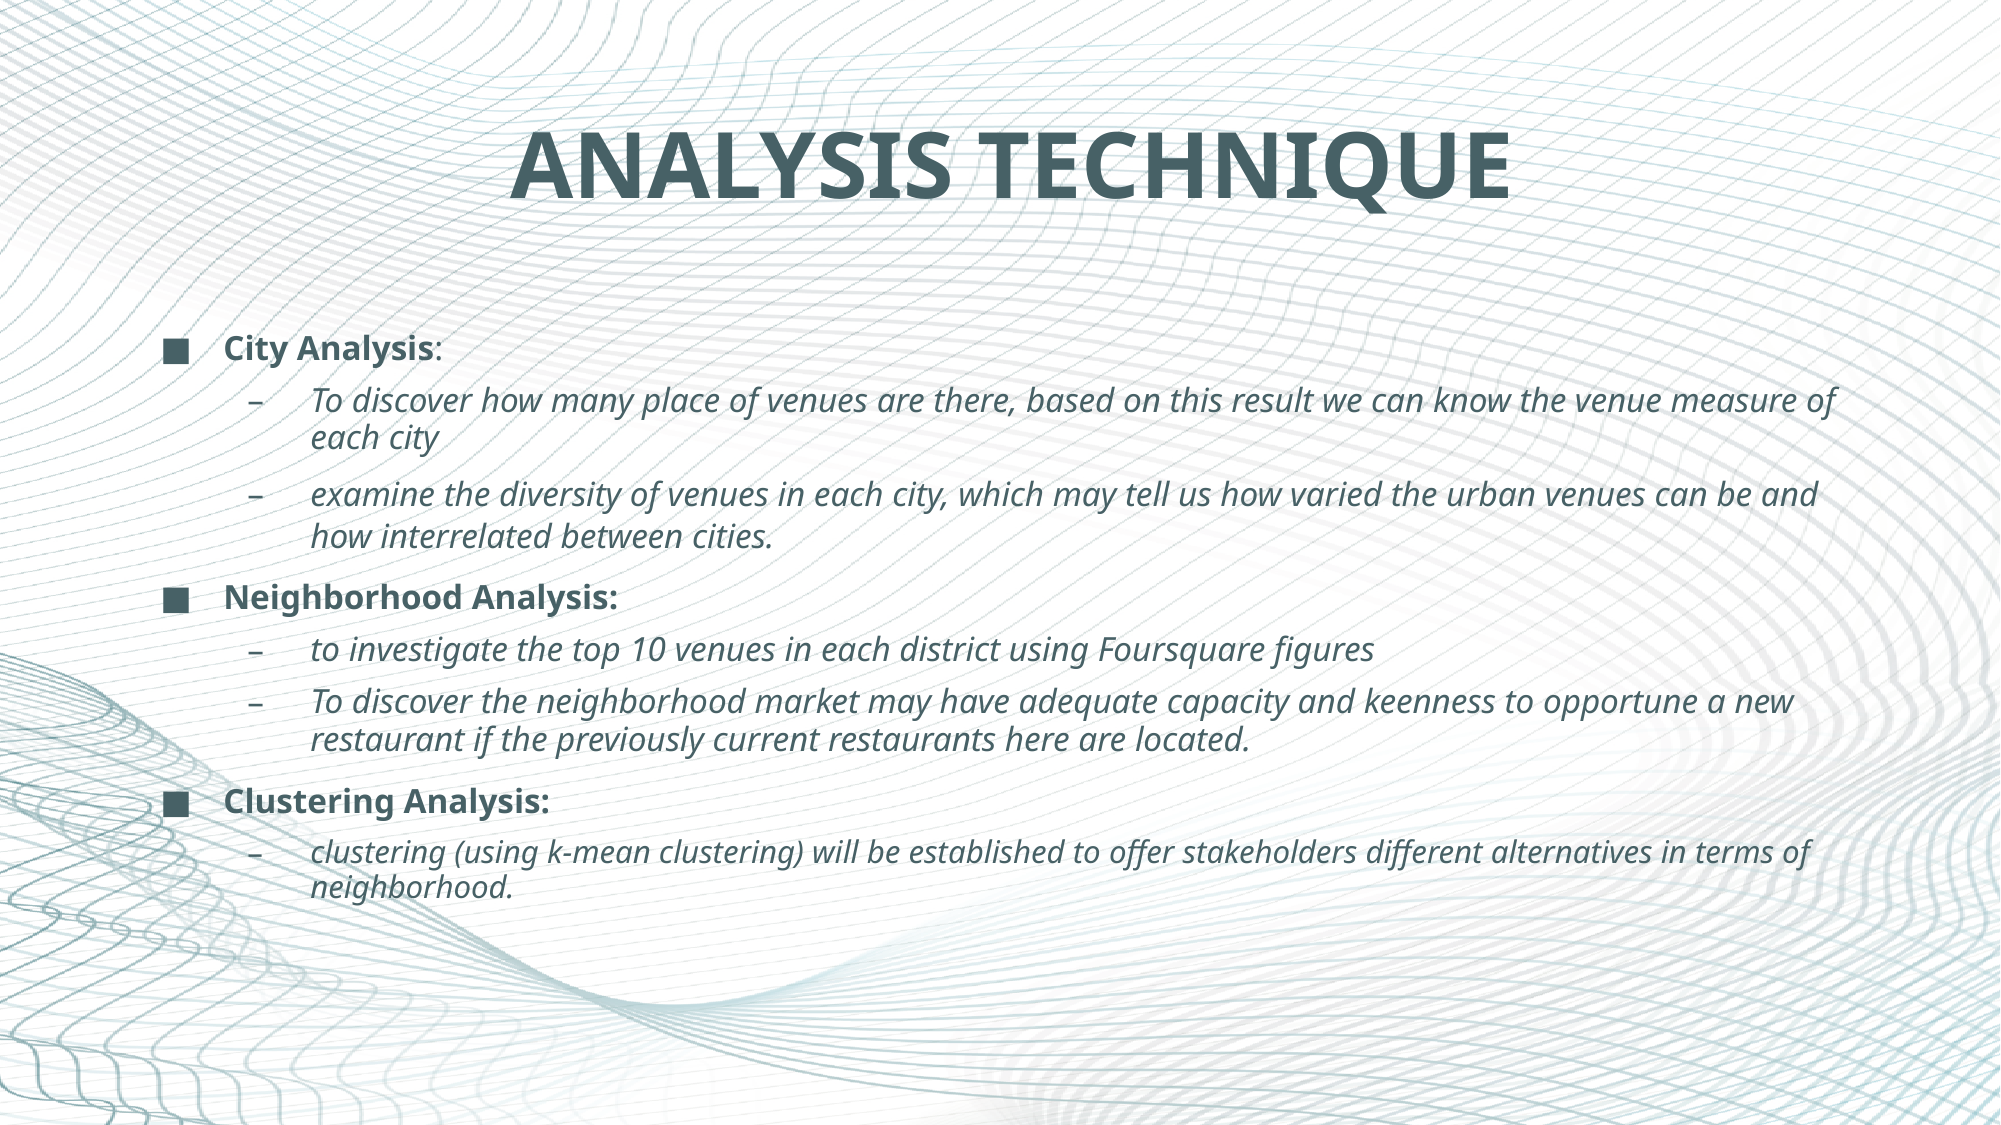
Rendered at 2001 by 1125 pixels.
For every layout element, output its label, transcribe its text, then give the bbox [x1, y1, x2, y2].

title ANALYSIS TECHNIQUE [225, 112, 1800, 255]
picture [0, 0, 2001, 1125]
list City Analysis: To discover how many place of venues are there, based on this result we can know the venue measure of each city examine the diversity of venues in each city, which may tell us how varied the urban venues can be and how interrelated between cities. Neighborhood Analysis: to investigate the top 10 venues in each district using Foursquare figures To discover the neighborhood market may have adequate capacity and keenness to opportune a new restaurant if the previously current restaurants here are located. Clustering Analysis: clustering (using k-mean clustering) will be established to offer stakeholders different alternatives in terms of neighborhood. [145, 255, 1880, 1072]
